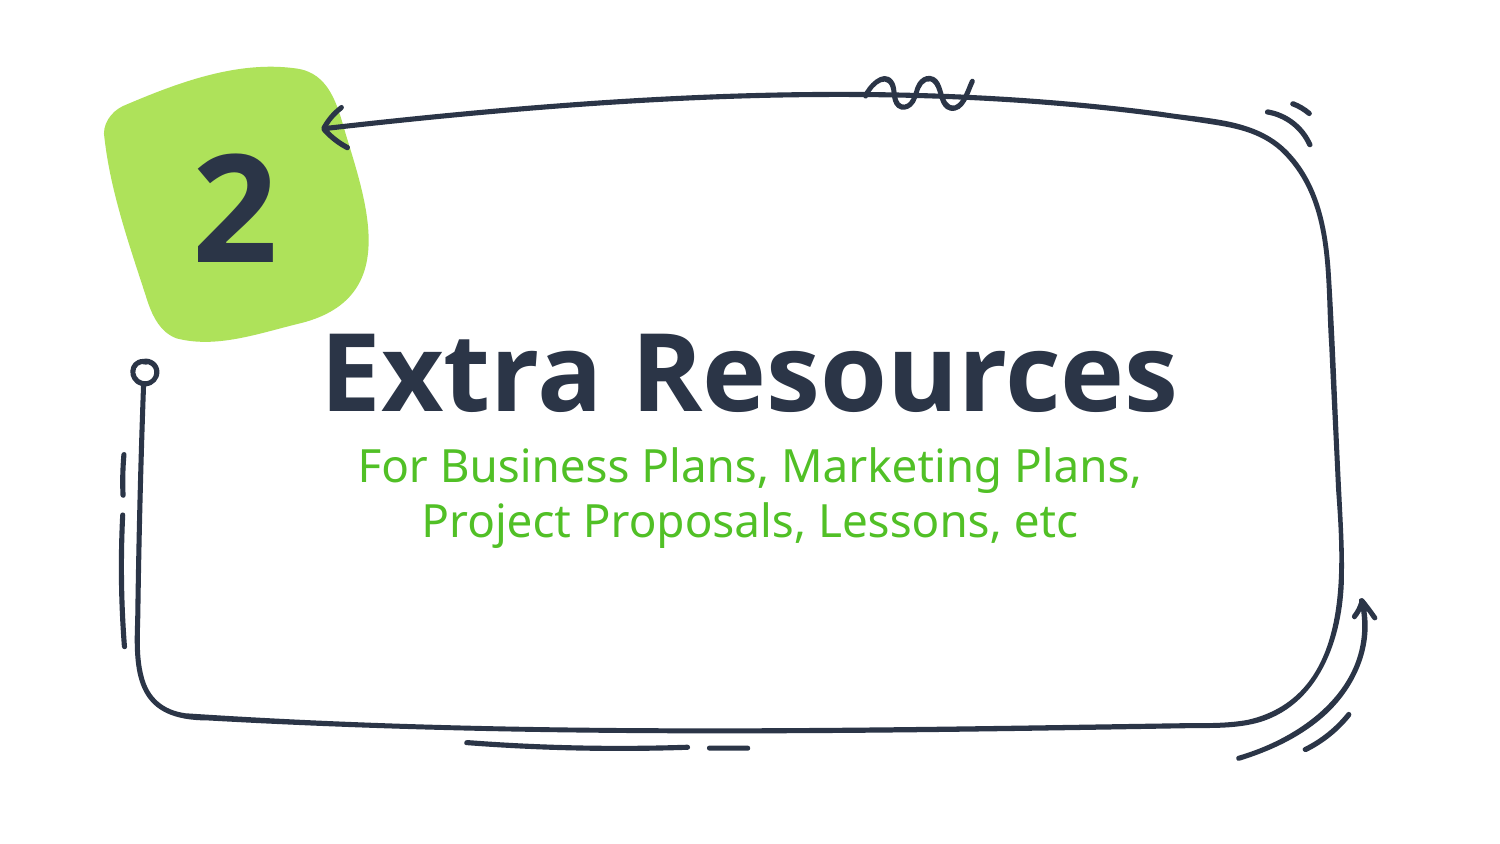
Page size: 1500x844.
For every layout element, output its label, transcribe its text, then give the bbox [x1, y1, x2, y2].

subtitle For Business Plans, Marketing Plans, Project Proposals, Lessons, etc [290, 437, 1210, 501]
text_box 2 [112, 80, 358, 325]
title Extra Resources [290, 324, 1210, 435]
